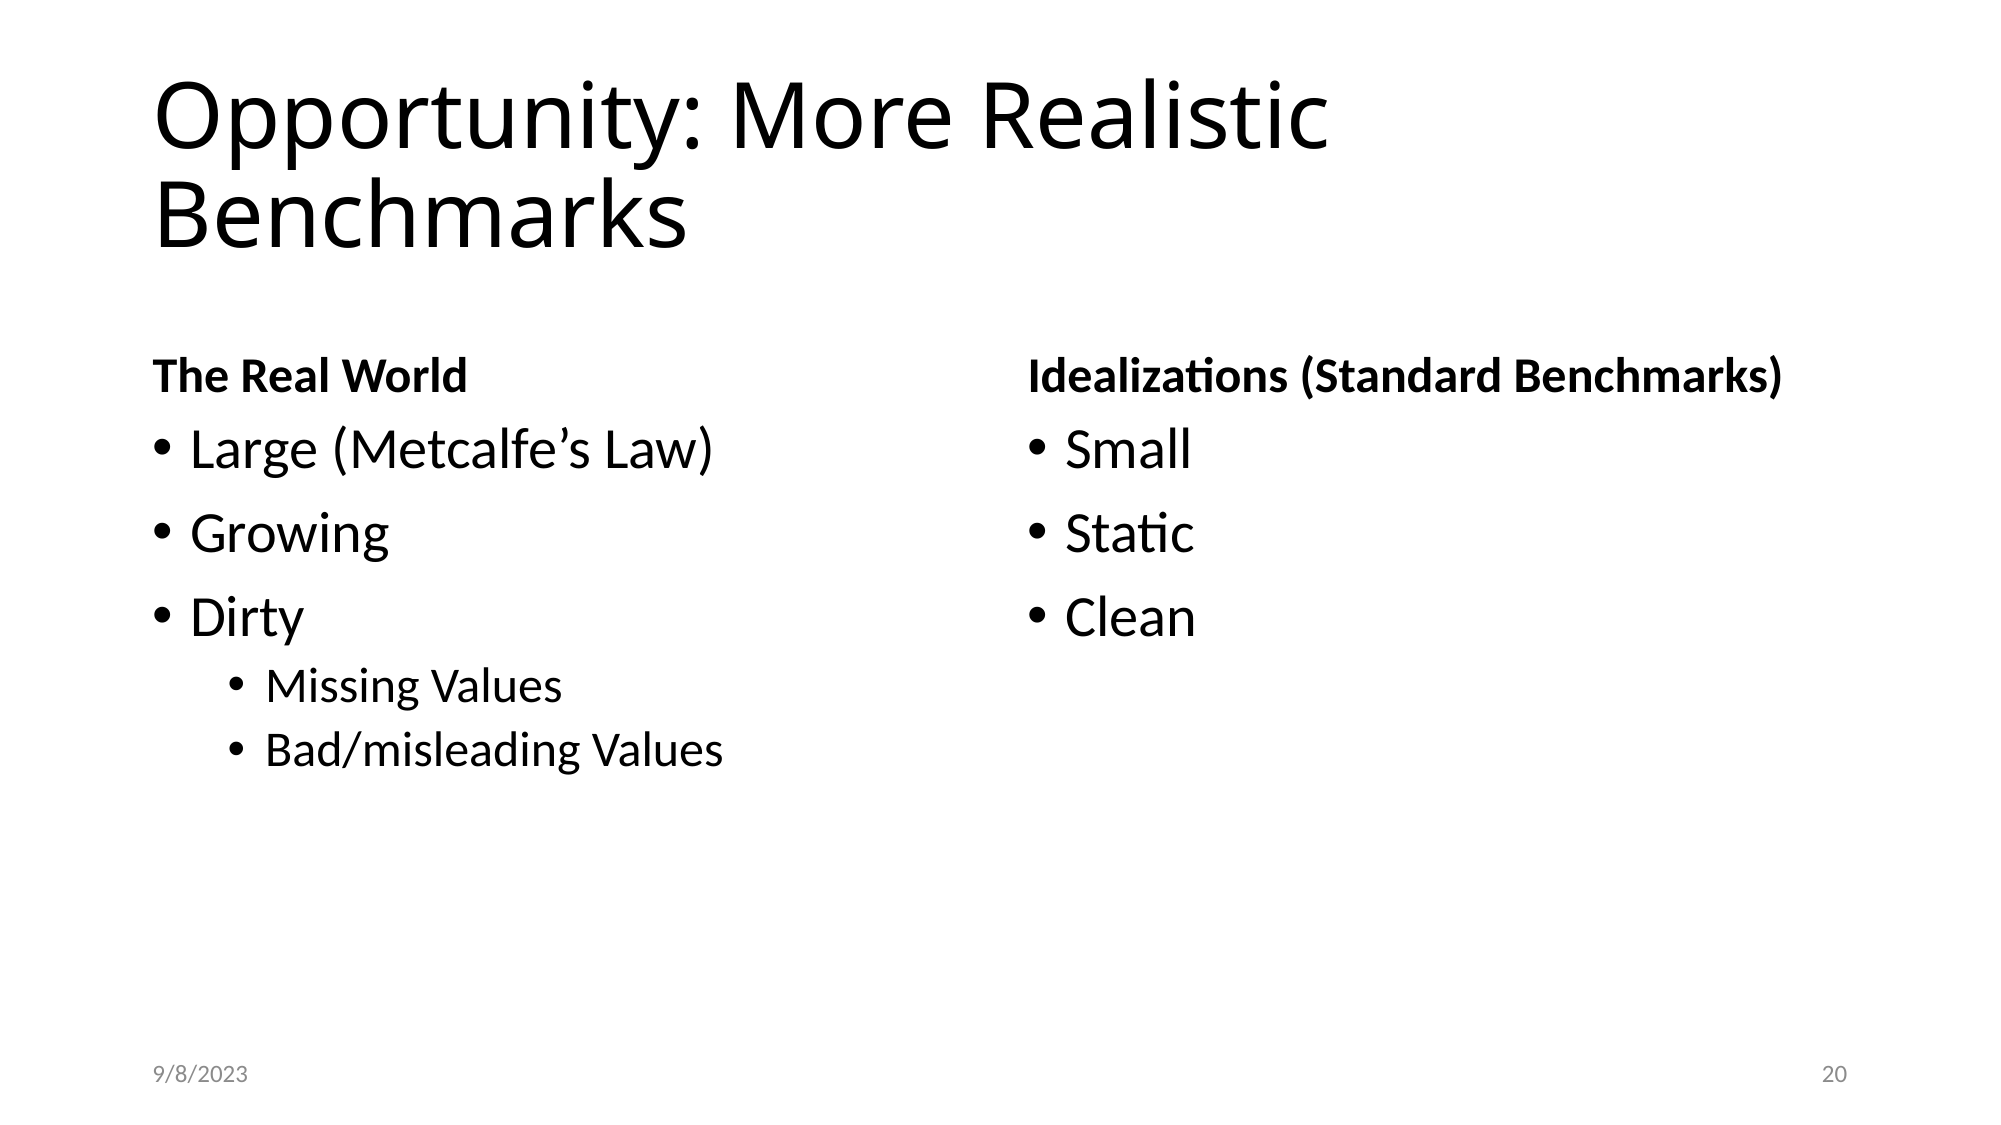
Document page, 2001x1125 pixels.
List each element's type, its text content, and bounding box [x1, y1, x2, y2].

title Opportunity: More Realistic Benchmarks [137, 59, 1863, 278]
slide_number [137, 1042, 588, 1103]
list Idealizations (Standard Benchmarks) [1012, 275, 1863, 410]
list Small Static Clean [1012, 410, 1863, 1016]
list Large (Metcalfe’s Law) Growing Dirty Missing Values Bad/misleading Values [137, 410, 984, 1016]
list The Real World [137, 275, 984, 410]
slide_number 20 [1412, 1042, 1863, 1103]
